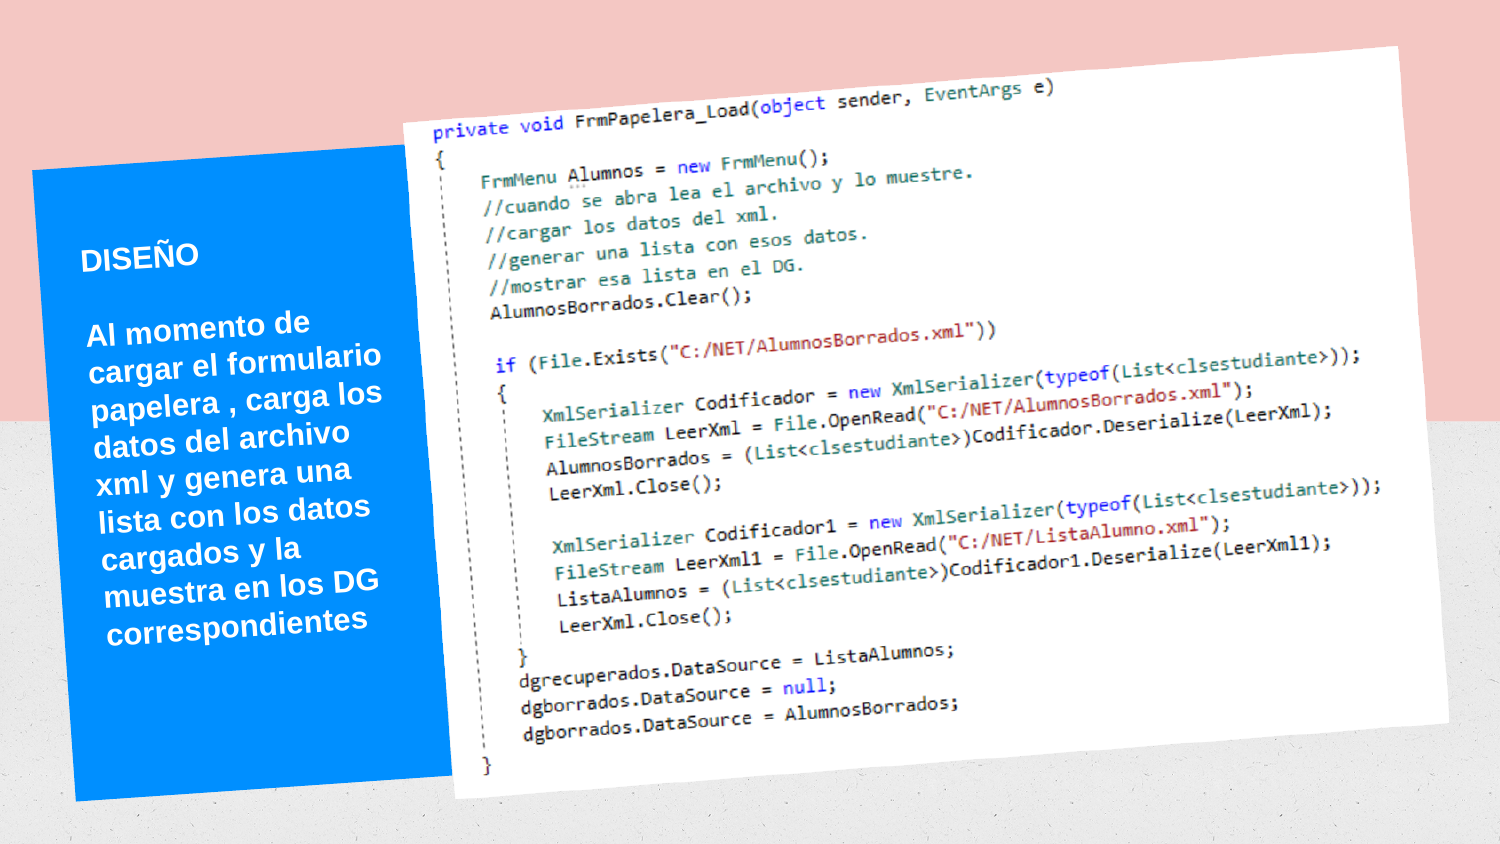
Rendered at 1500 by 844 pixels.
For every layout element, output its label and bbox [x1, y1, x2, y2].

picture [0, 46, 1500, 844]
text_box [0, 0, 1500, 421]
text_box [35, 141, 449, 805]
